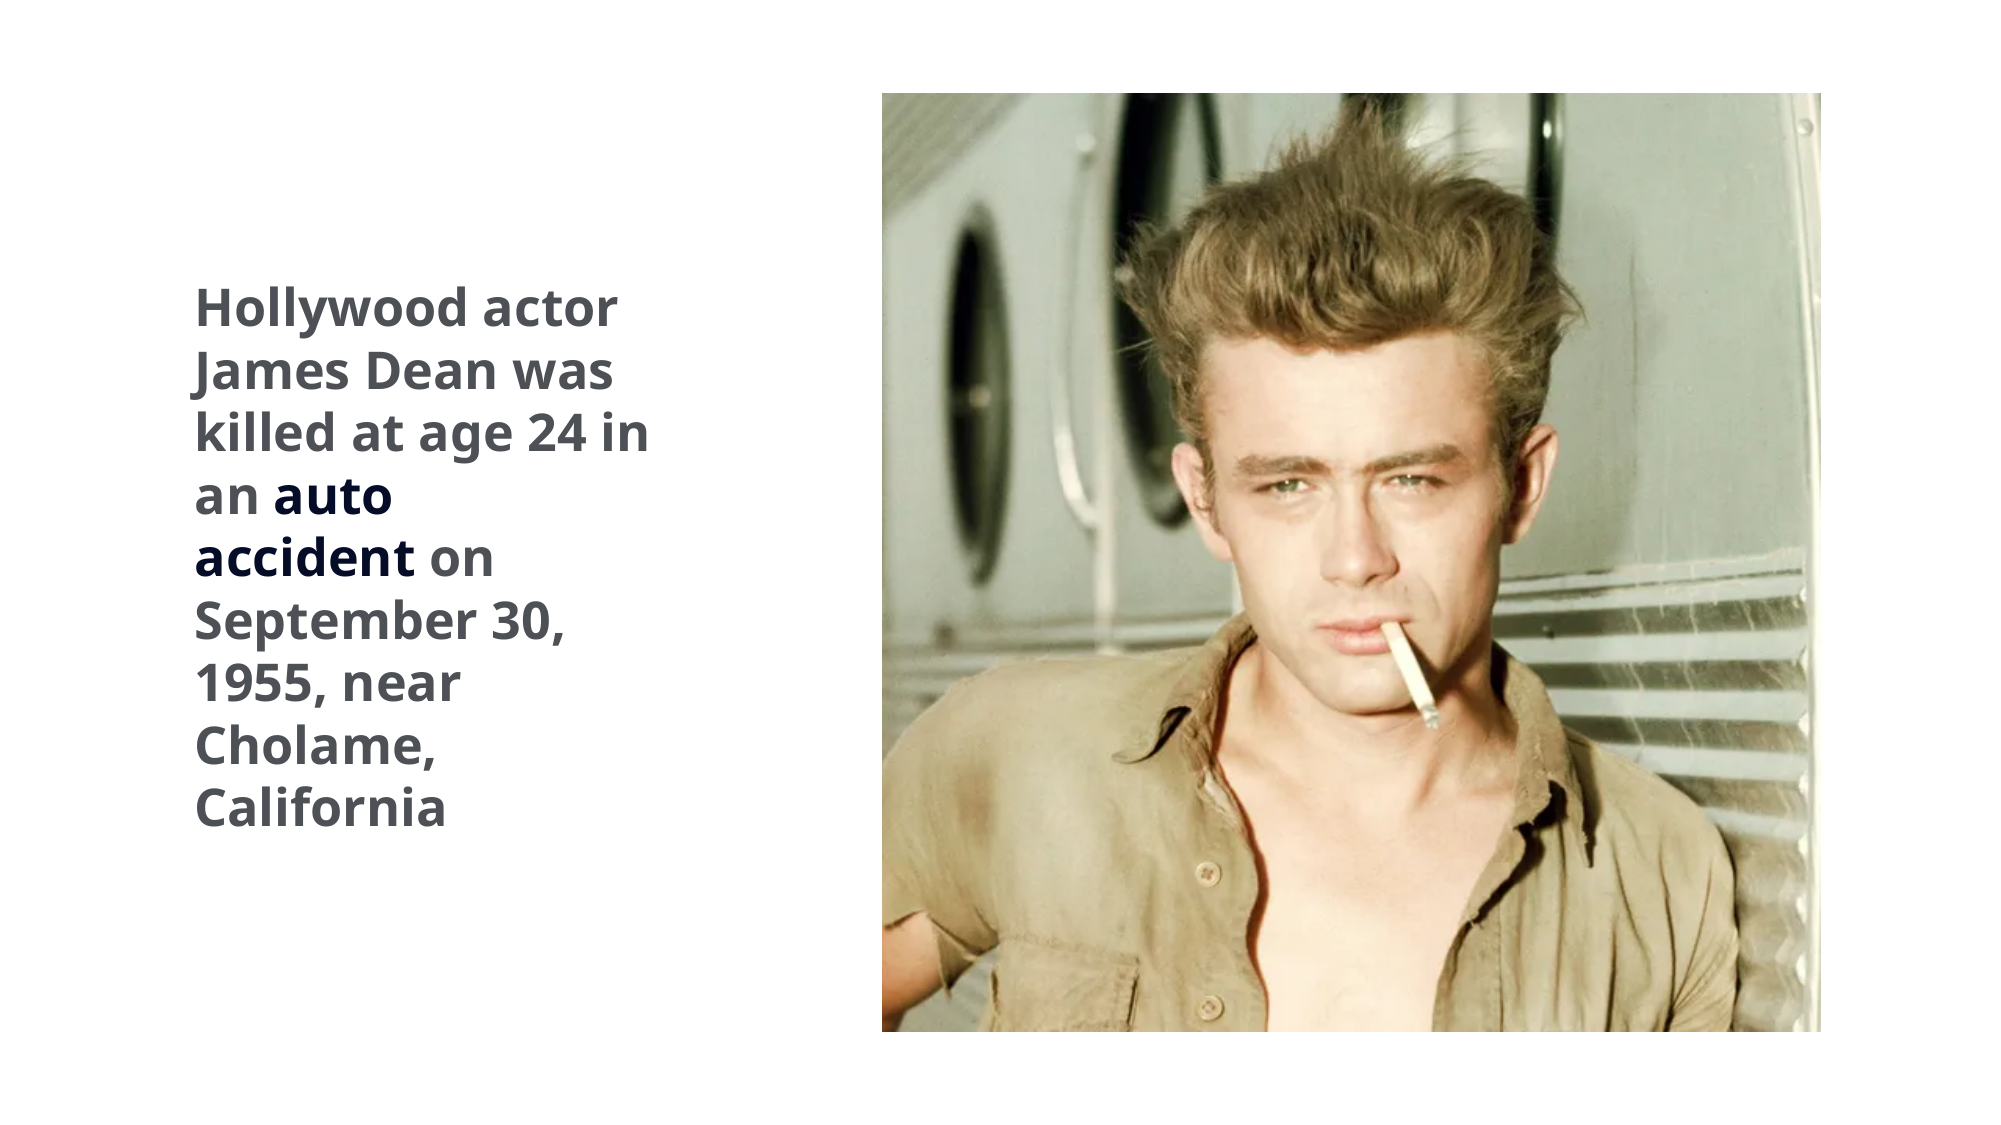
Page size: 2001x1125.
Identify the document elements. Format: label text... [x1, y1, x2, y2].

picture [882, 93, 1821, 1032]
text_box Hollywood actor James Dean was killed at age 24 in an auto accident on September 30, 1955, near Cholame, California [179, 267, 668, 845]
